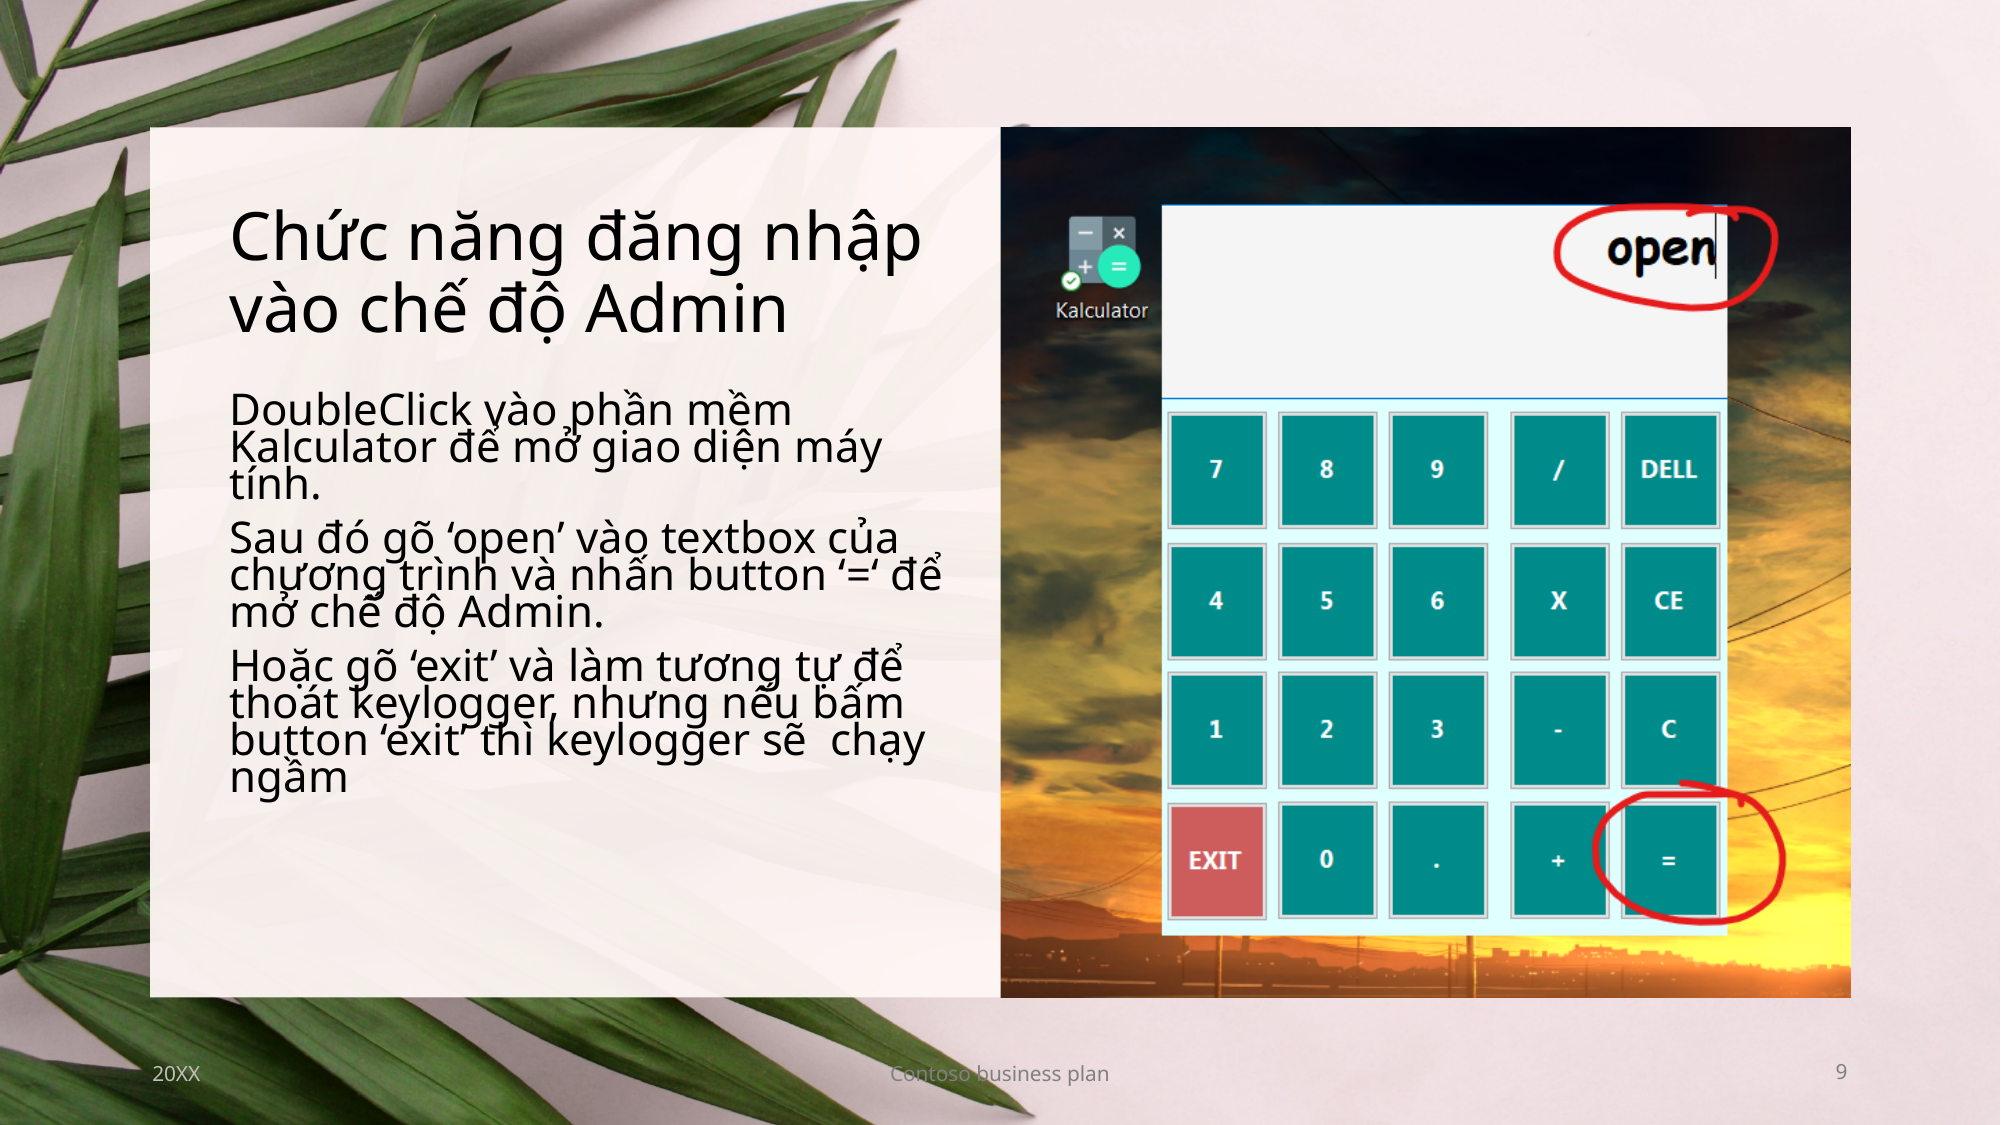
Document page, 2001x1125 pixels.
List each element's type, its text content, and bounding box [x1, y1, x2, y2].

footer Contoso business plan [662, 1042, 1338, 1103]
slide_number 20XX [137, 1042, 588, 1103]
slide_number 9 [1412, 1042, 1863, 1103]
picture [0, 0, 2000, 1125]
title Chức năng đăng nhập vào chế độ Admin [214, 206, 940, 344]
list DoubleClick vào phần mềm Kalculator để mở giao diện máy tính. Sau đó gõ ‘open’ vào textbox của chương trình và nhấn button ‘=‘ để mở chế độ Admin. Hoặc gõ ‘exit’ và làm tương tự để thoát keylogger, nhưng nếu bấm button ‘exit’ thì keylogger sẽ chạy ngầm [214, 389, 1000, 864]
